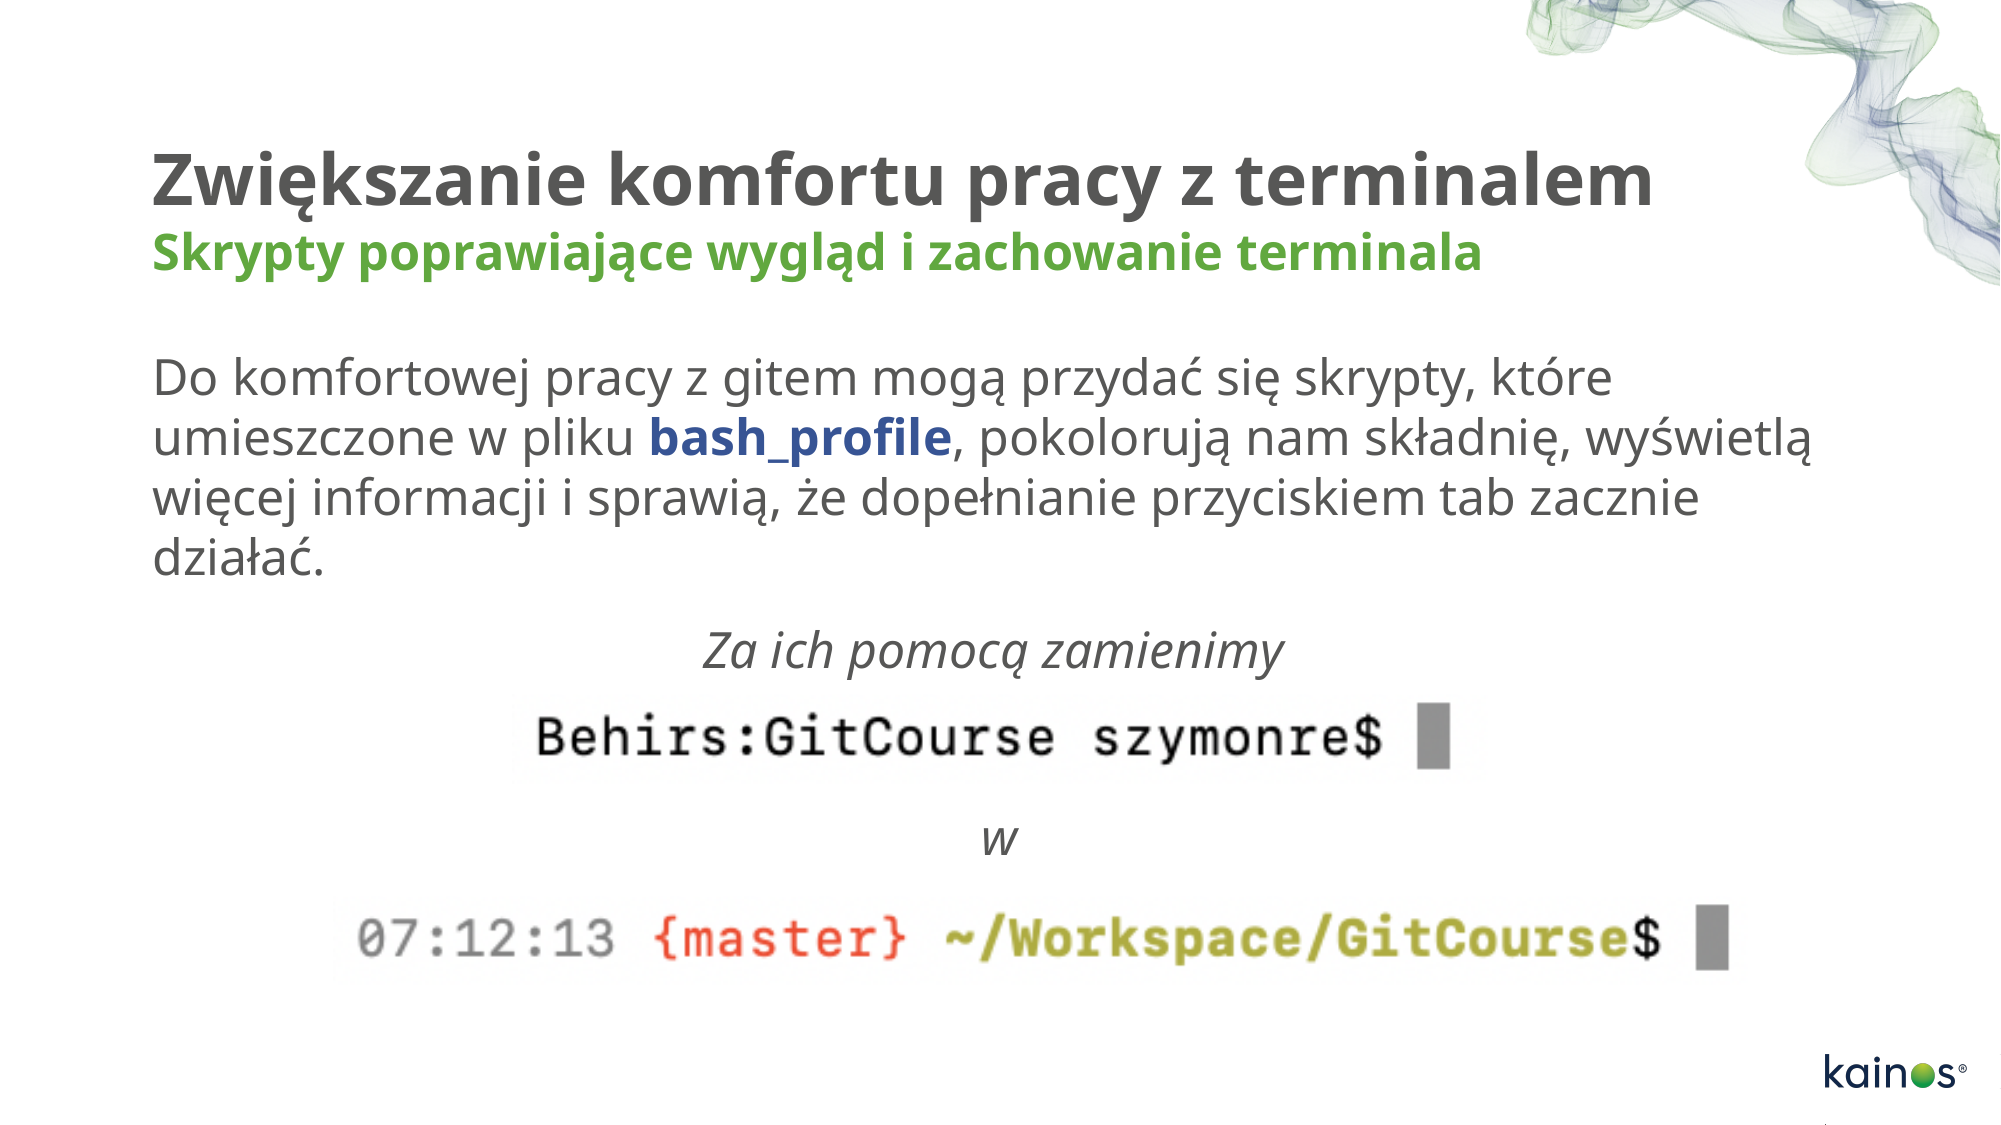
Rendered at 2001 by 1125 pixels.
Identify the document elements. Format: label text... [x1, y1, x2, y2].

picture [511, 694, 1488, 784]
picture [333, 896, 1748, 985]
title Zwiększanie komfortu pracy z terminalem Skrypty poprawiające wygląd i zachowanie terminala [137, 98, 1863, 316]
list Do komfortowej pracy z gitem mogą przydać się skrypty, które umieszczone w pliku bash_profile, pokolorują nam składnię, wyświetlą więcej informacji i sprawią, że dopełnianie przyciskiem tab zacznie działać. Za ich pomocą zamienimy w [137, 337, 1863, 1071]
picture [1512, 0, 2000, 305]
picture [1825, 1054, 1967, 1088]
